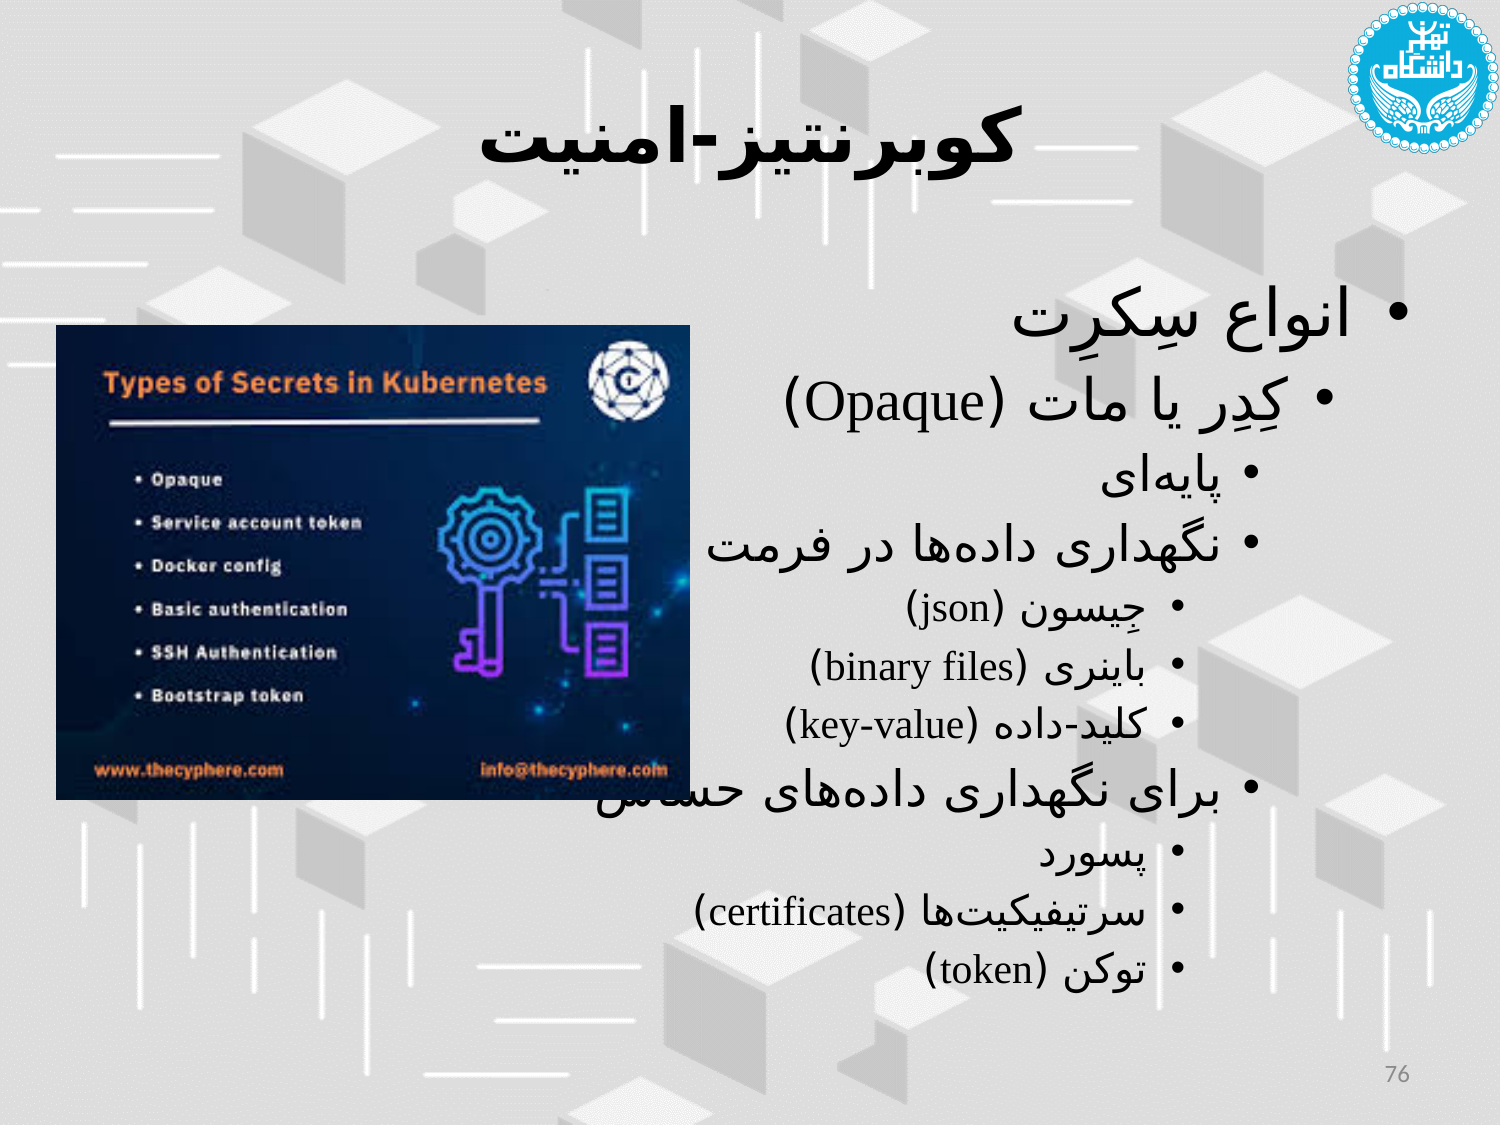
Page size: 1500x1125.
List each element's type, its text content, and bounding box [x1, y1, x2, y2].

list انواع سِکرِت کِدِر یا مات (Opaque) پایه‌ای نگهداری داده‌ها در فرمت دلخواه جِیسون (json) باینری (binary files) کلید-داده (key-value) برای نگهداری داده‌های حساس پسورد سرتیفیکیت‌ها (certificates) توکن (token) [75, 262, 1425, 1043]
slide_number 76 [1074, 1043, 1425, 1103]
picture [0, 0, 1500, 1125]
title کوبرنتیز-امنیت [56, 38, 1443, 227]
